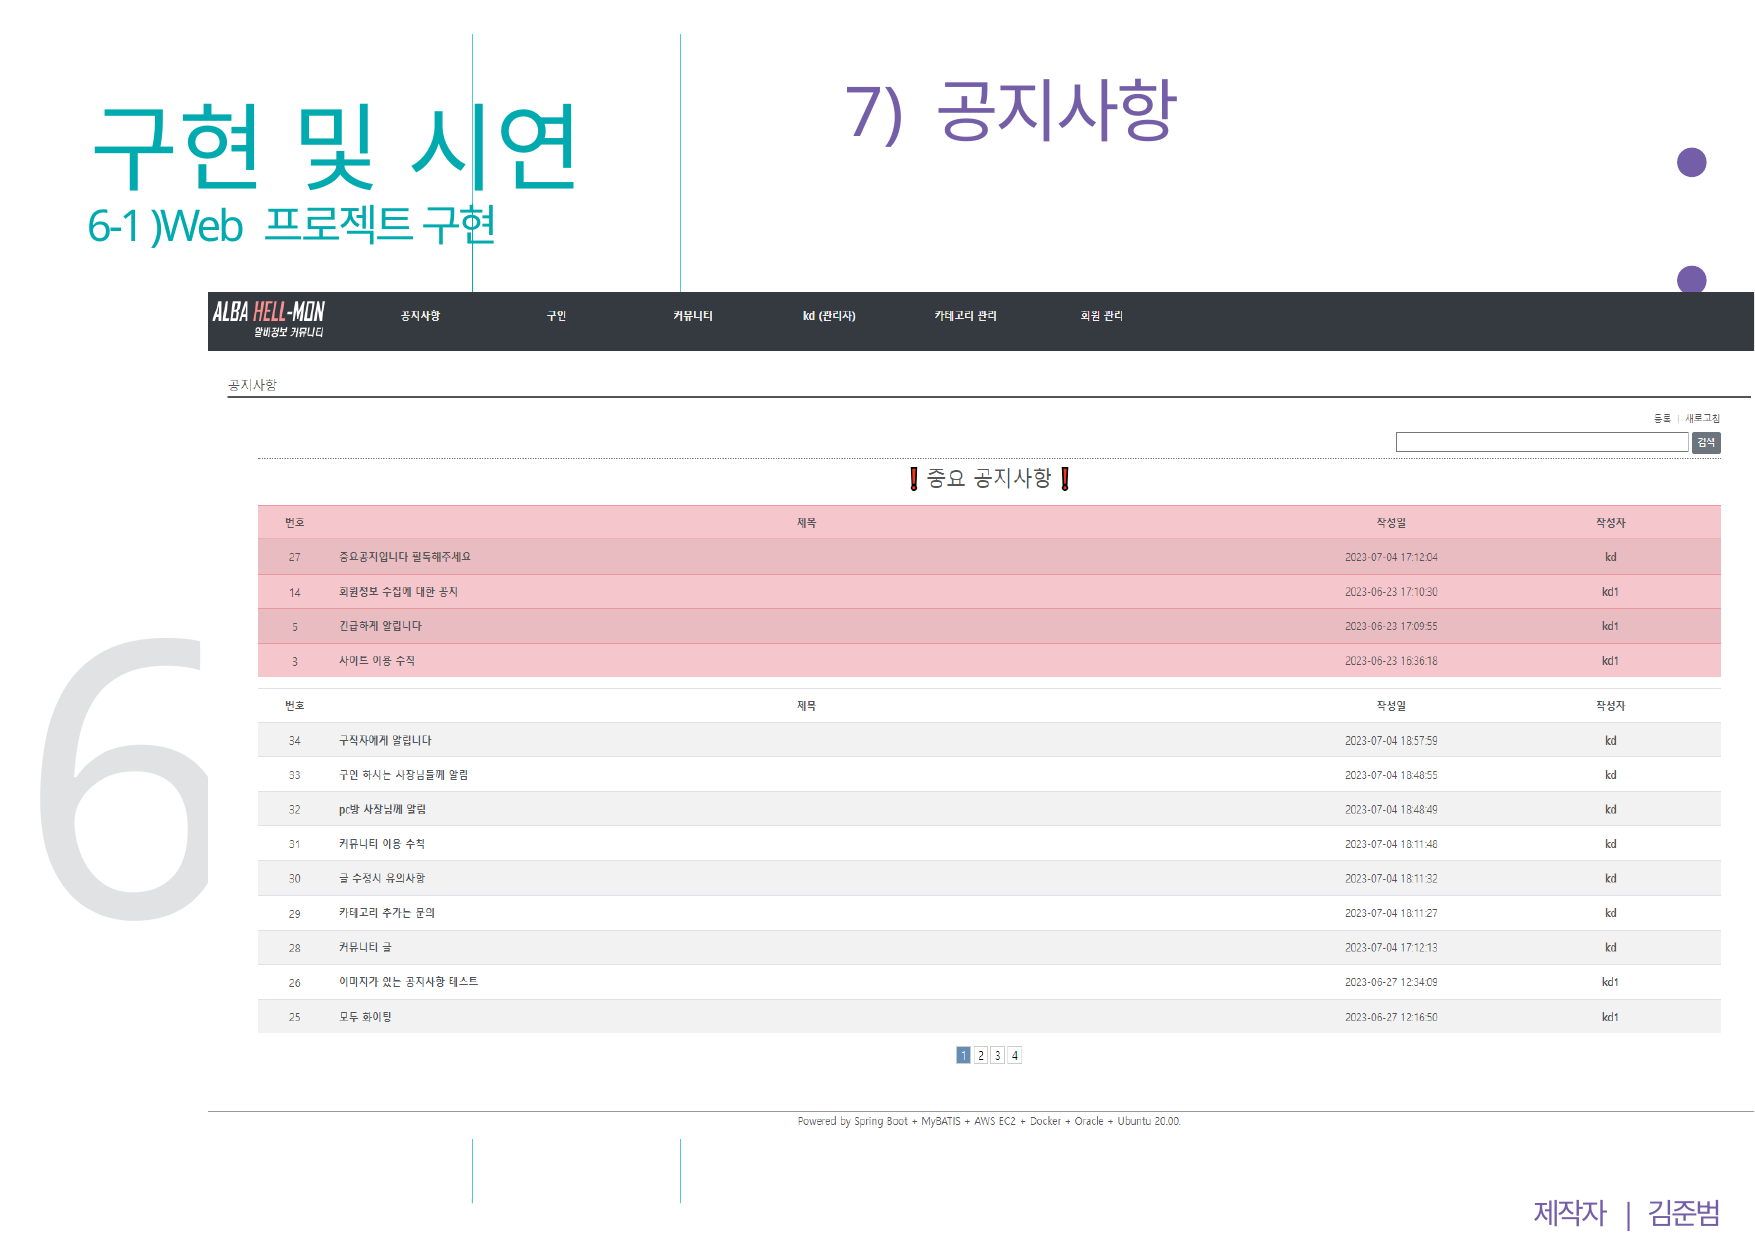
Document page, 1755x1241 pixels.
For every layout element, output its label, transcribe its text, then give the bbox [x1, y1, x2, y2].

list 6 [19, 608, 203, 1005]
list 구현 및 시연 [90, 109, 857, 199]
list 6-1 )Web 프로젝트 구현 [86, 199, 1032, 289]
text_box 7) 공지사항 [829, 60, 1648, 158]
list 구현 및 시연 [90, 289, 857, 524]
picture [208, 292, 1755, 1139]
list 제작자 | 김준범 [1533, 1197, 1755, 1241]
